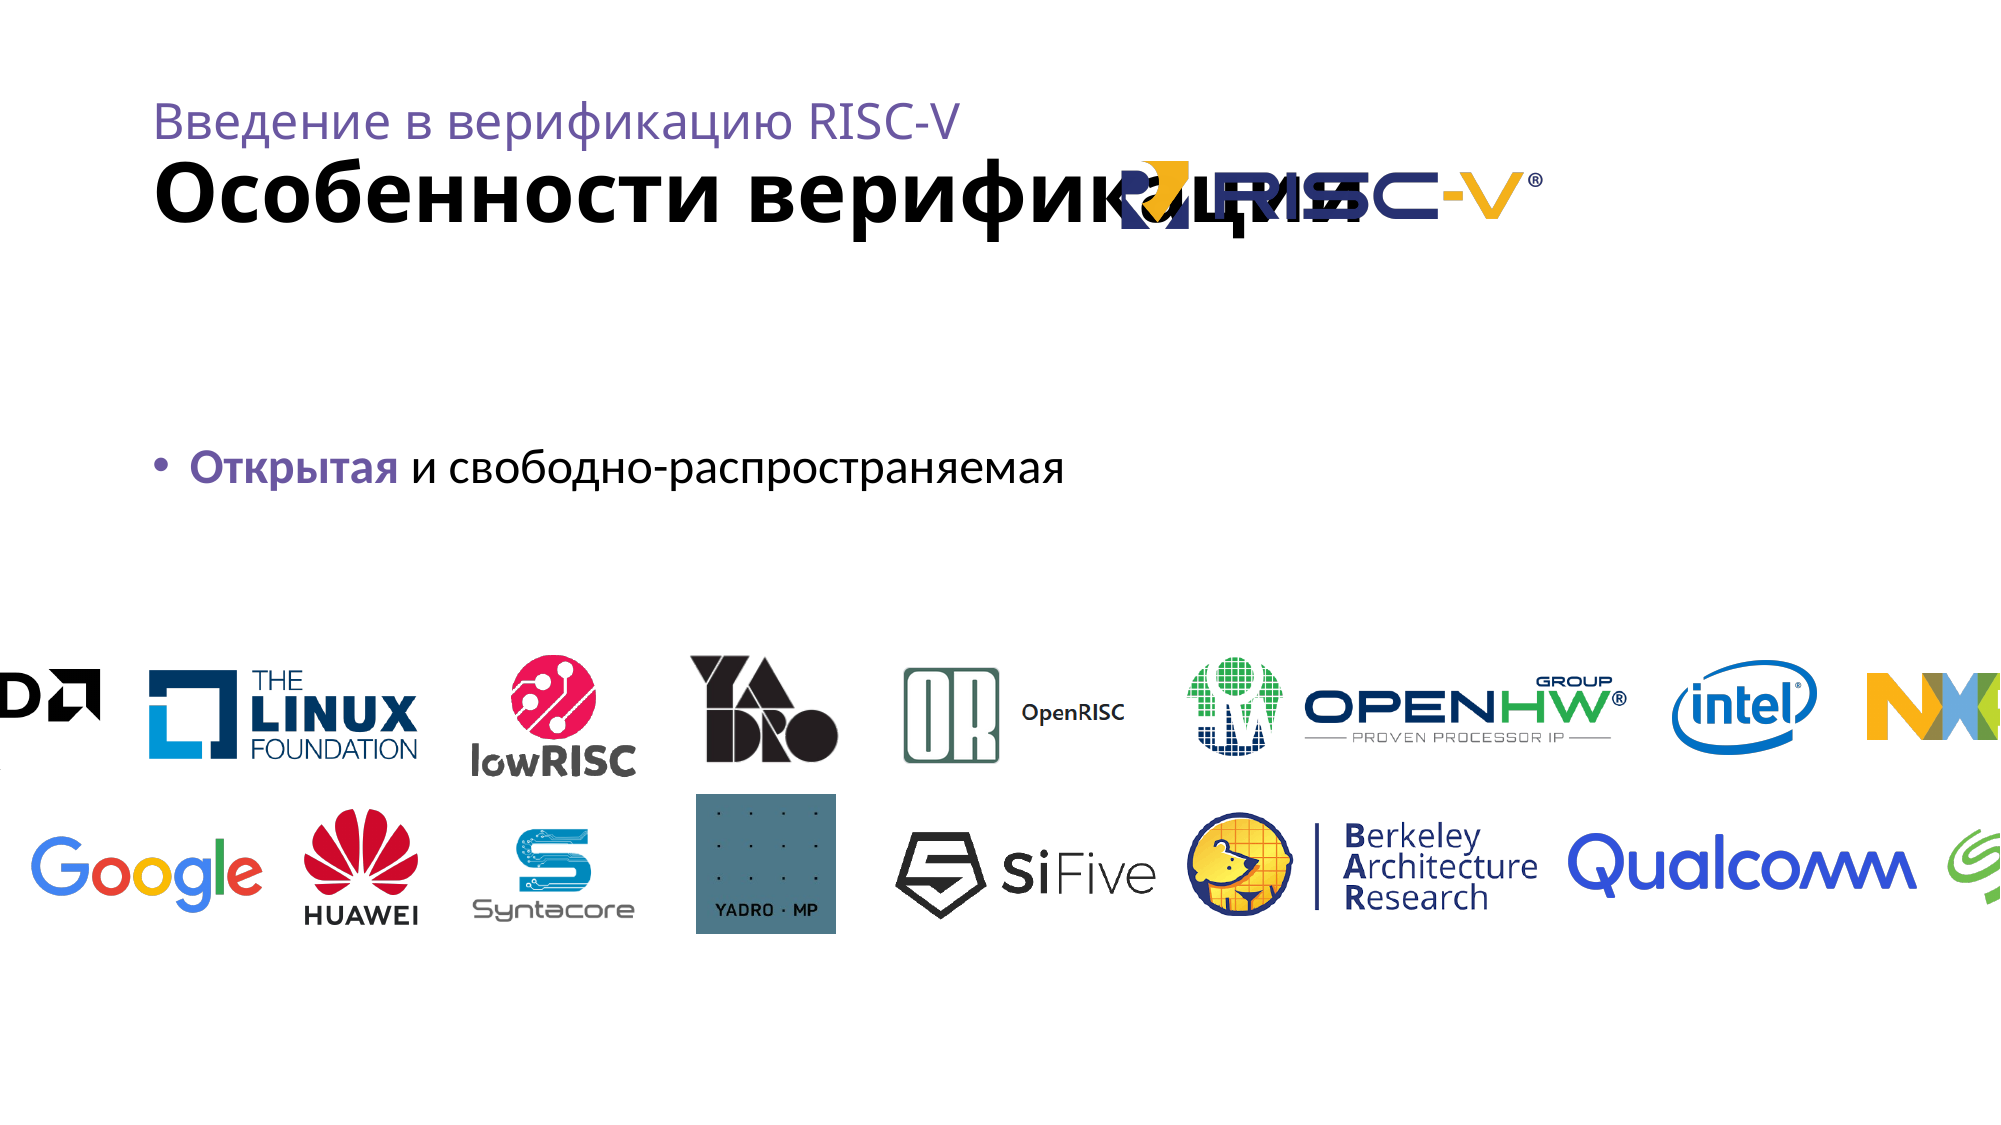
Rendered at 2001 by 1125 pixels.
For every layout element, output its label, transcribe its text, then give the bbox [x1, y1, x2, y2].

picture [1946, 828, 2000, 905]
picture [1182, 653, 1631, 760]
picture [1672, 660, 1817, 755]
picture [1866, 673, 2000, 740]
picture [880, 799, 1170, 952]
picture [895, 661, 1137, 770]
picture [1121, 161, 1543, 229]
picture [662, 641, 871, 781]
picture [1567, 833, 1917, 898]
picture [0, 669, 101, 770]
picture [453, 616, 653, 963]
picture [1187, 812, 1537, 916]
picture [696, 794, 836, 934]
picture [304, 809, 418, 925]
picture [31, 836, 264, 915]
title Введение в верификацию RISC-V Особенности верификации [137, 59, 1863, 277]
text_box Открытая и свободно-распространяемая [137, 277, 1863, 992]
picture [147, 668, 418, 760]
